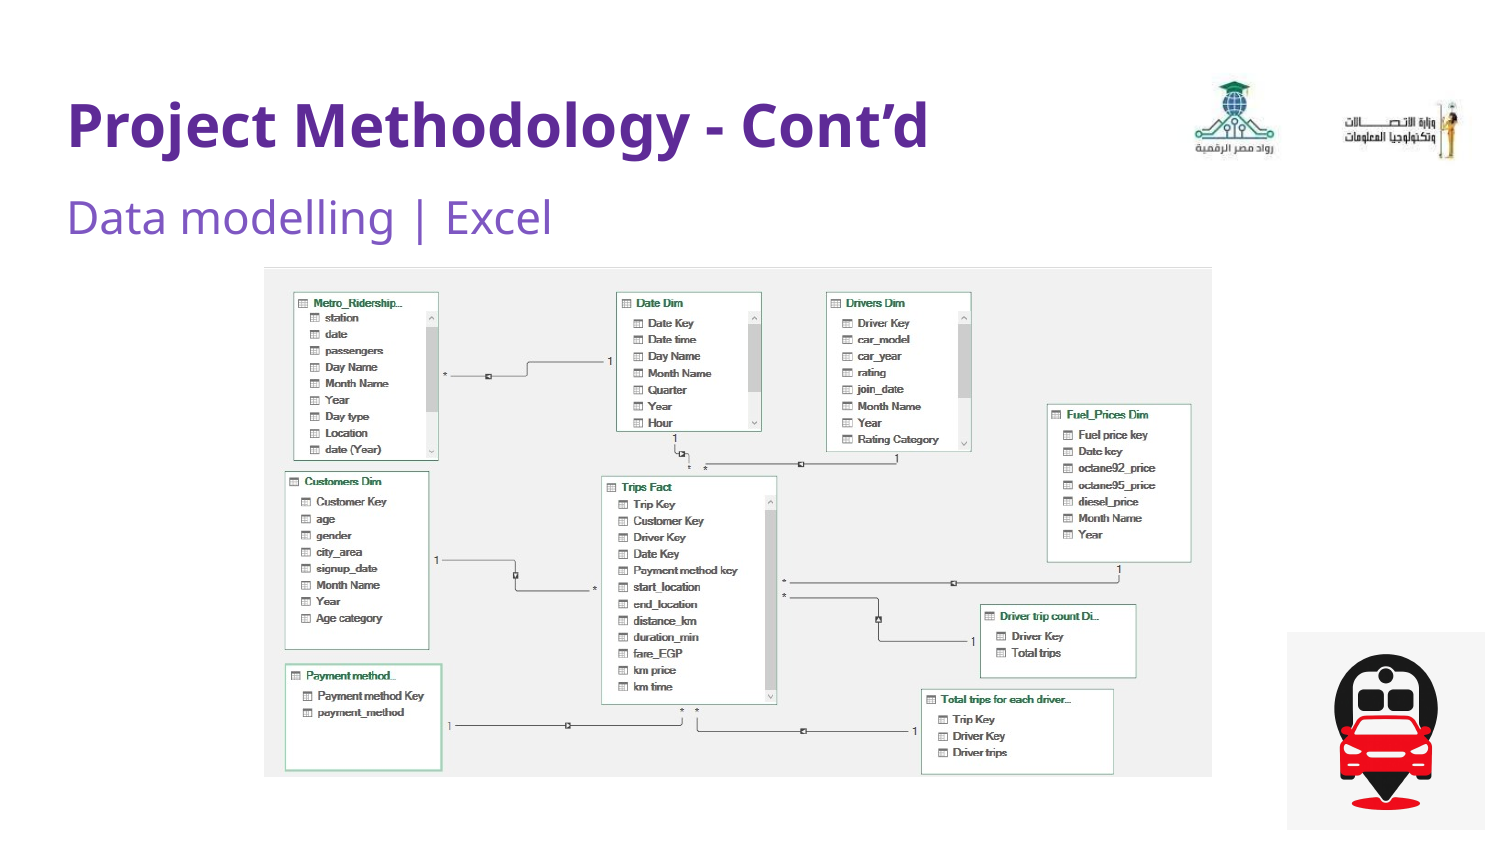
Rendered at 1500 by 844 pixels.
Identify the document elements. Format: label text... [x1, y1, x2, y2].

list Data modelling | Excel [51, 165, 1449, 285]
title Project Methodology - Cont’d [51, 72, 1155, 165]
picture [264, 267, 1212, 778]
picture [1287, 631, 1485, 830]
picture [1160, 21, 1485, 204]
